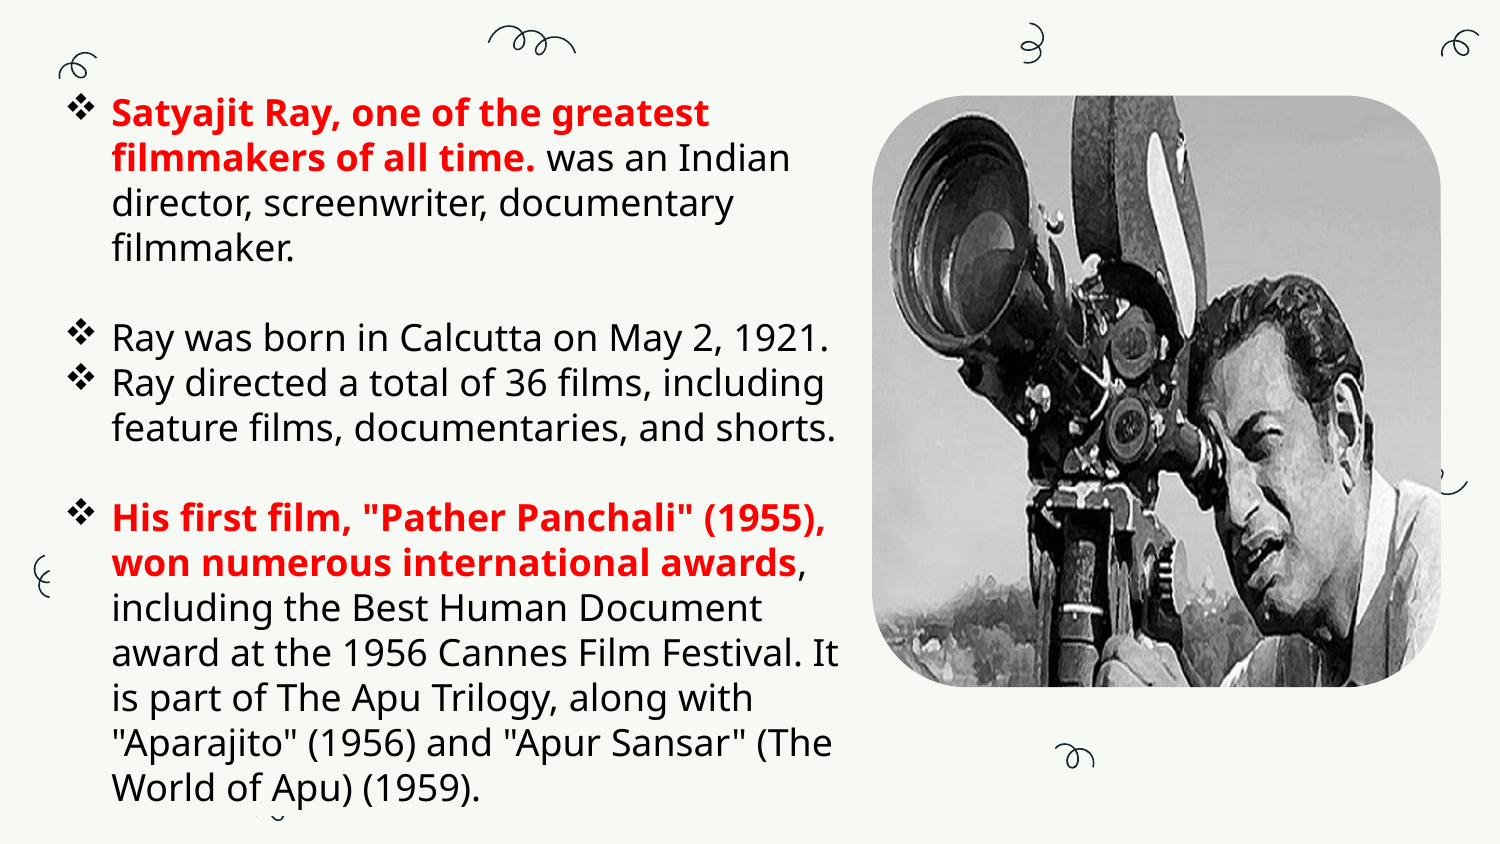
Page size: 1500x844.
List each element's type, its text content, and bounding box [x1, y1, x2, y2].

text_box Satyajit Ray, one of the greatest filmmakers of all time. was an Indian director, screenwriter, documentary filmmaker. Ray was born in Calcutta on May 2, 1921. Ray directed a total of 36 films, including feature films, documentaries, and shorts. His first film, "Pather Panchali" (1955), won numerous international awards, including the Best Human Document award at the 1956 Cannes Film Festival. It is part of The Apu Trilogy, along with "Aparajito" (1956) and "Apur Sansar" (The World of Apu) (1959). [49, 81, 869, 816]
text_box [870, 93, 1443, 690]
